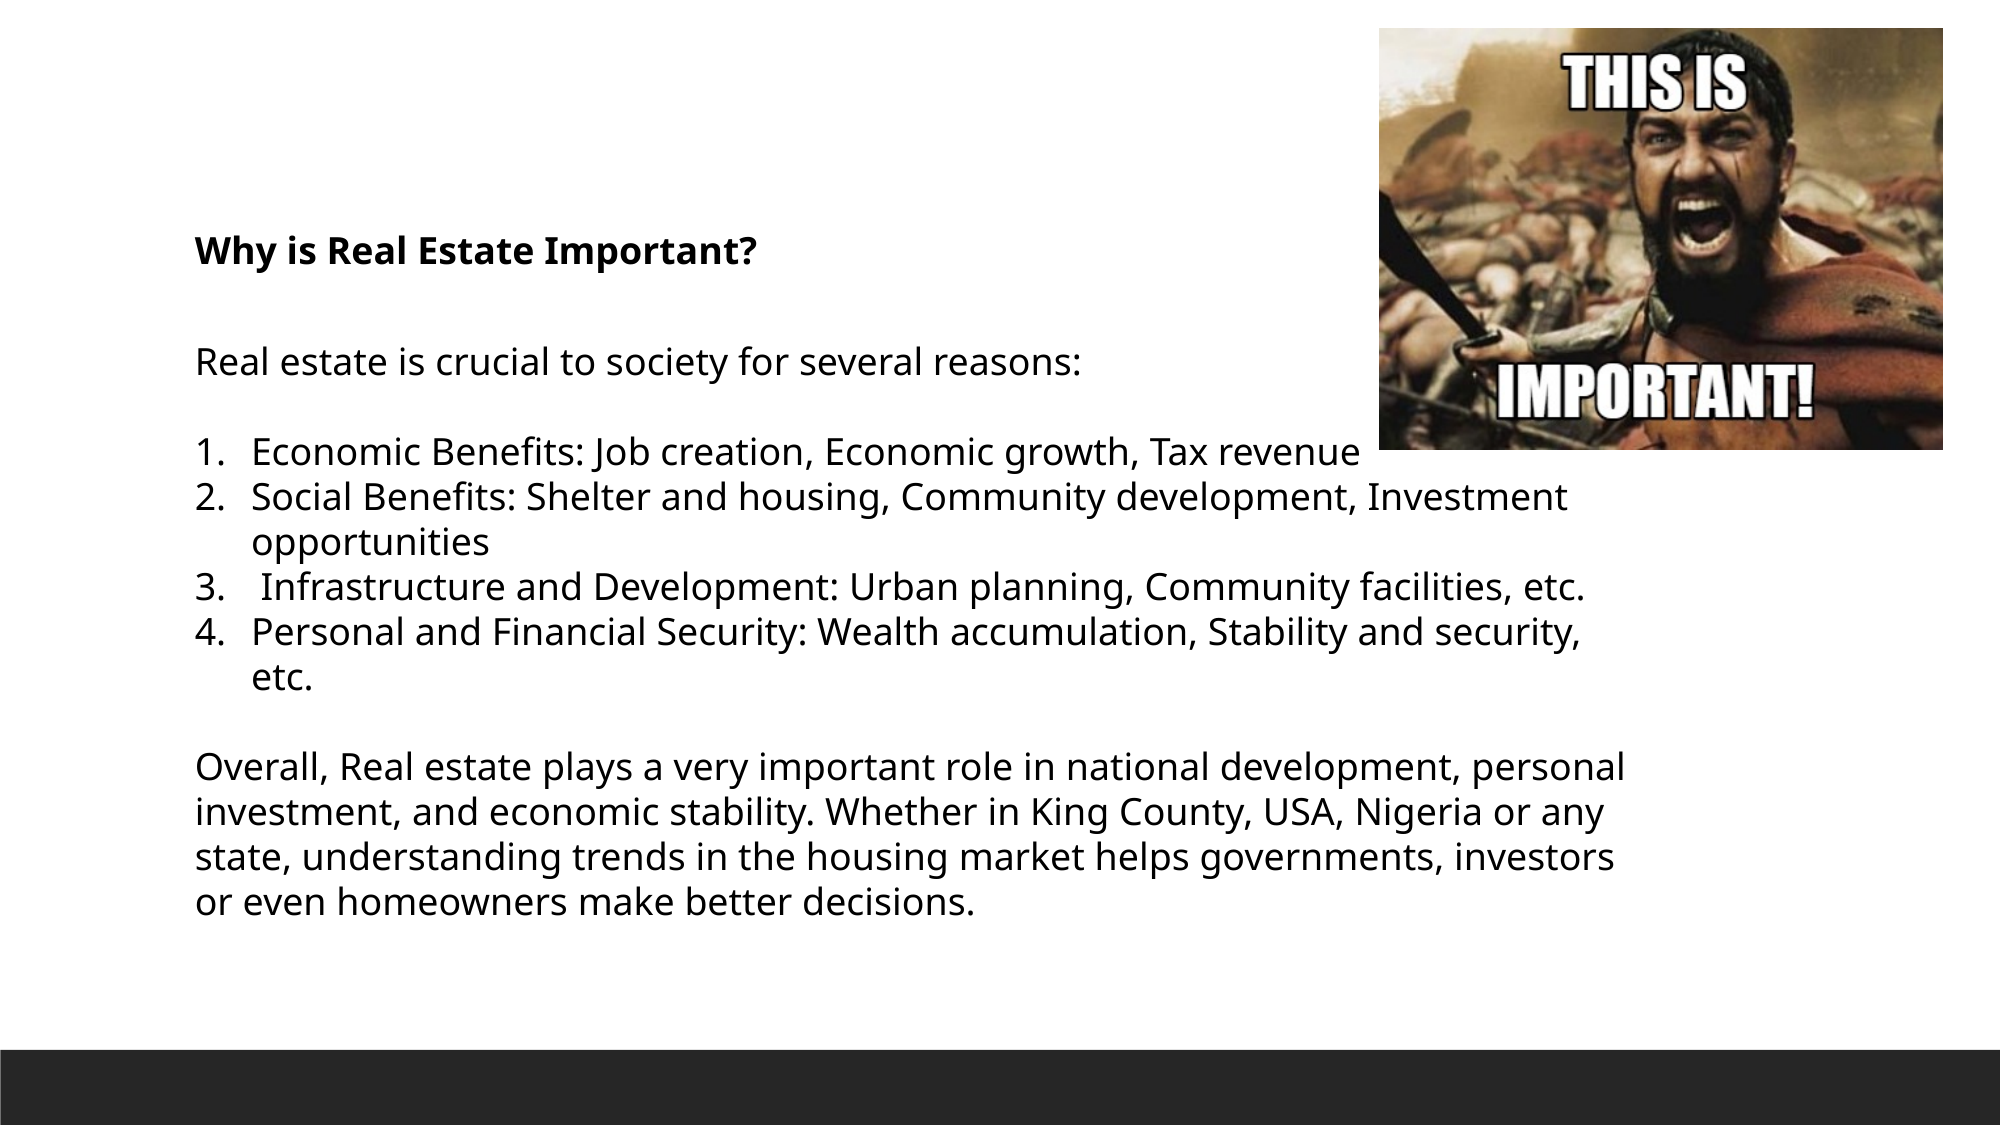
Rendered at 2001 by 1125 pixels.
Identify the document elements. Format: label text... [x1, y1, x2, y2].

text_box Why is Real Estate Important? [180, 219, 1180, 279]
text_box Real estate is crucial to society for several reasons: Economic Benefits: Job creation, Economic growth, Tax revenue Social Benefits: Shelter and housing, Community development, Investment opportunities Infrastructure and Development: Urban planning, Community facilities, etc. Personal and Financial Security: Wealth accumulation, Stability and security, etc. Overall, Real estate plays a very important role in national development, personal investment, and economic stability. Whether in King County, USA, Nigeria or any state, understanding trends in the housing market helps governments, investors or even homeowners make better decisions. [179, 330, 1644, 976]
picture [1379, 27, 1944, 451]
